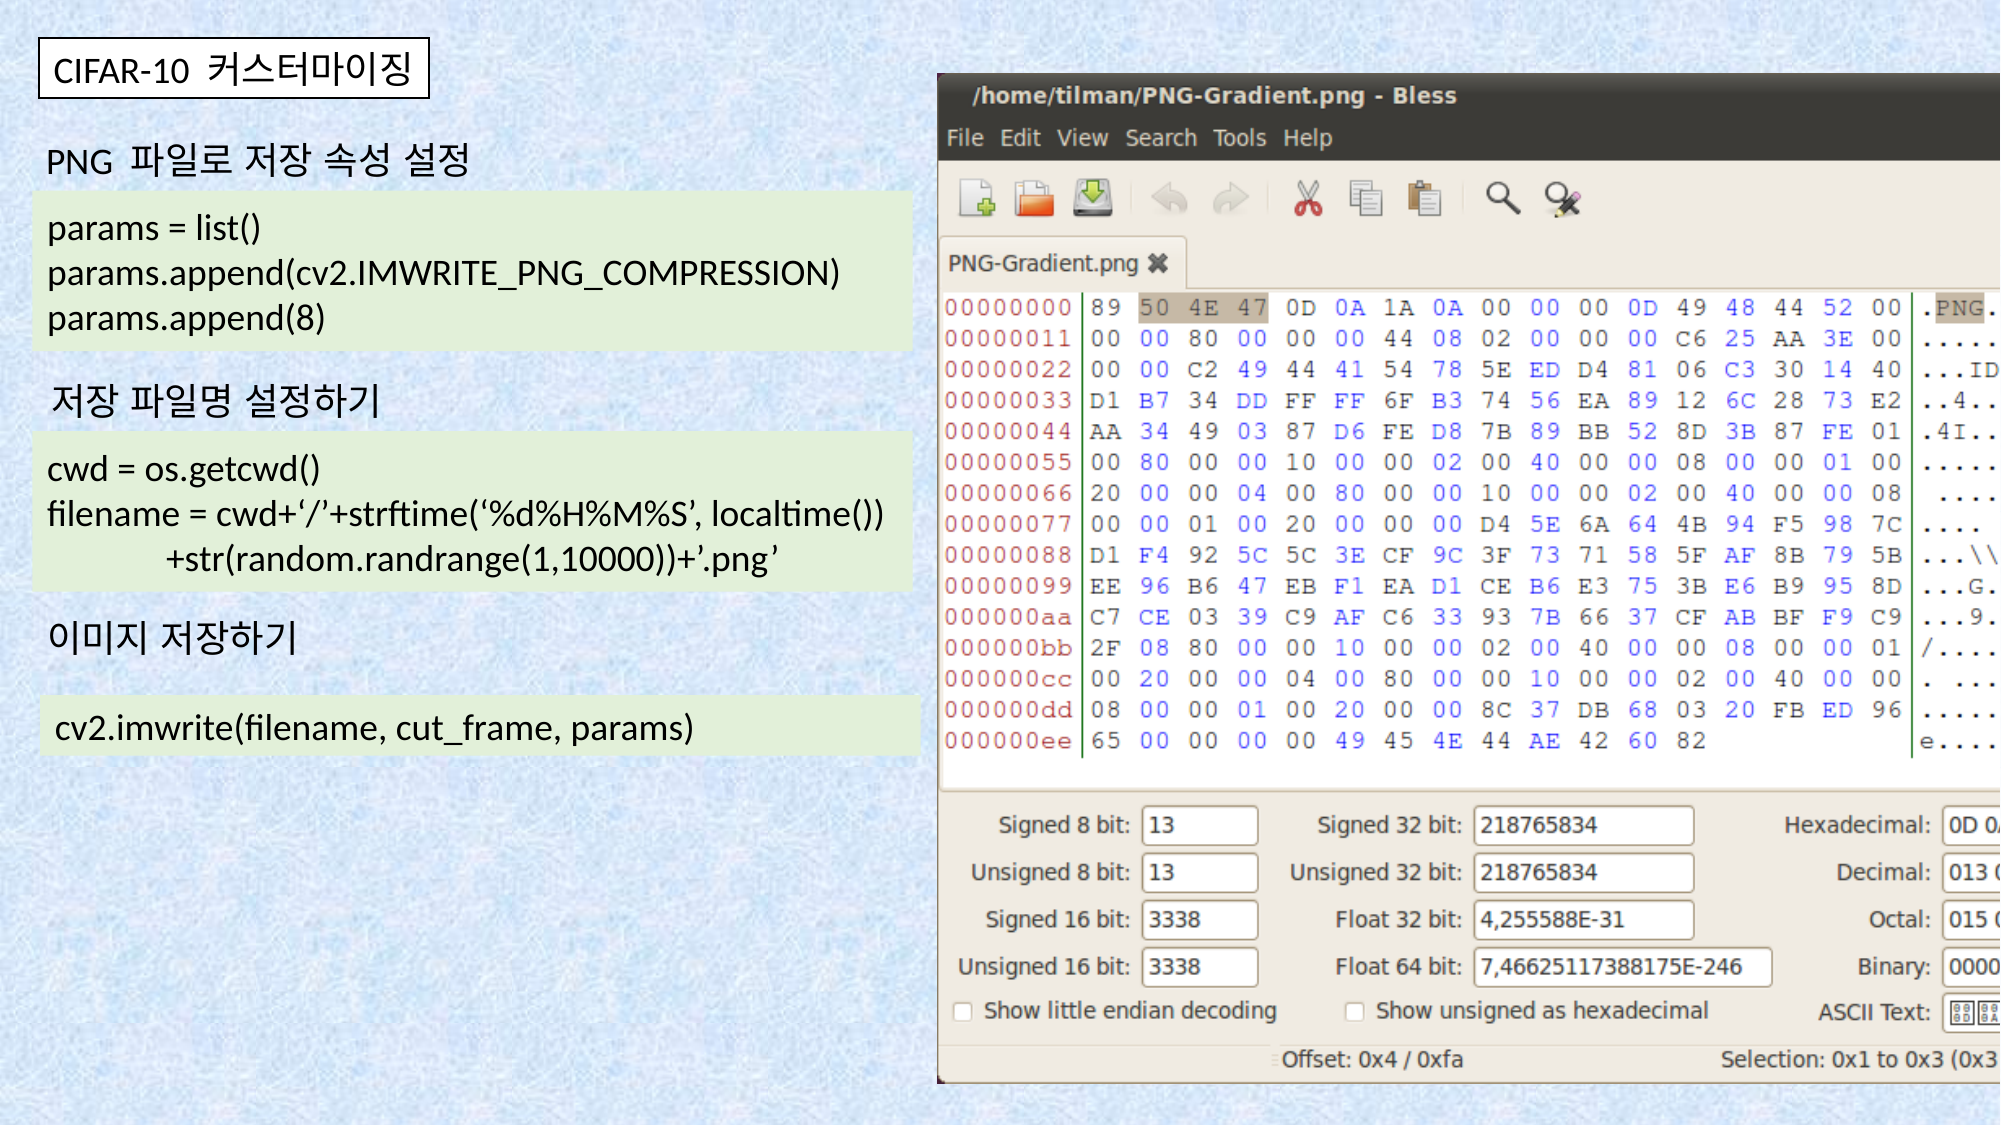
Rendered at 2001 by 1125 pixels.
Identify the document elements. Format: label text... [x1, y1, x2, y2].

text_box 이미지 저장하기 [32, 607, 419, 668]
text_box 저장 파일명 설정하기 [36, 370, 398, 431]
text_box cv2.imwrite(filename, cut_frame, params) [40, 695, 921, 756]
picture [0, 0, 2001, 1125]
text_box PNG 파일로 저장 속성 설정 [31, 130, 488, 190]
text_box cwd = os.getcwd() filename = cwd+‘/’+strftime(‘%d%H%M%S’, localtime()) +str(random.randrange(1,10000))+’.png’ [32, 431, 913, 592]
text_box params = list() params.append(cv2.IMWRITE_PNG_COMPRESSION) params.append(8) [32, 190, 913, 352]
text_box CIFAR-10 커스터마이징 [38, 37, 430, 99]
